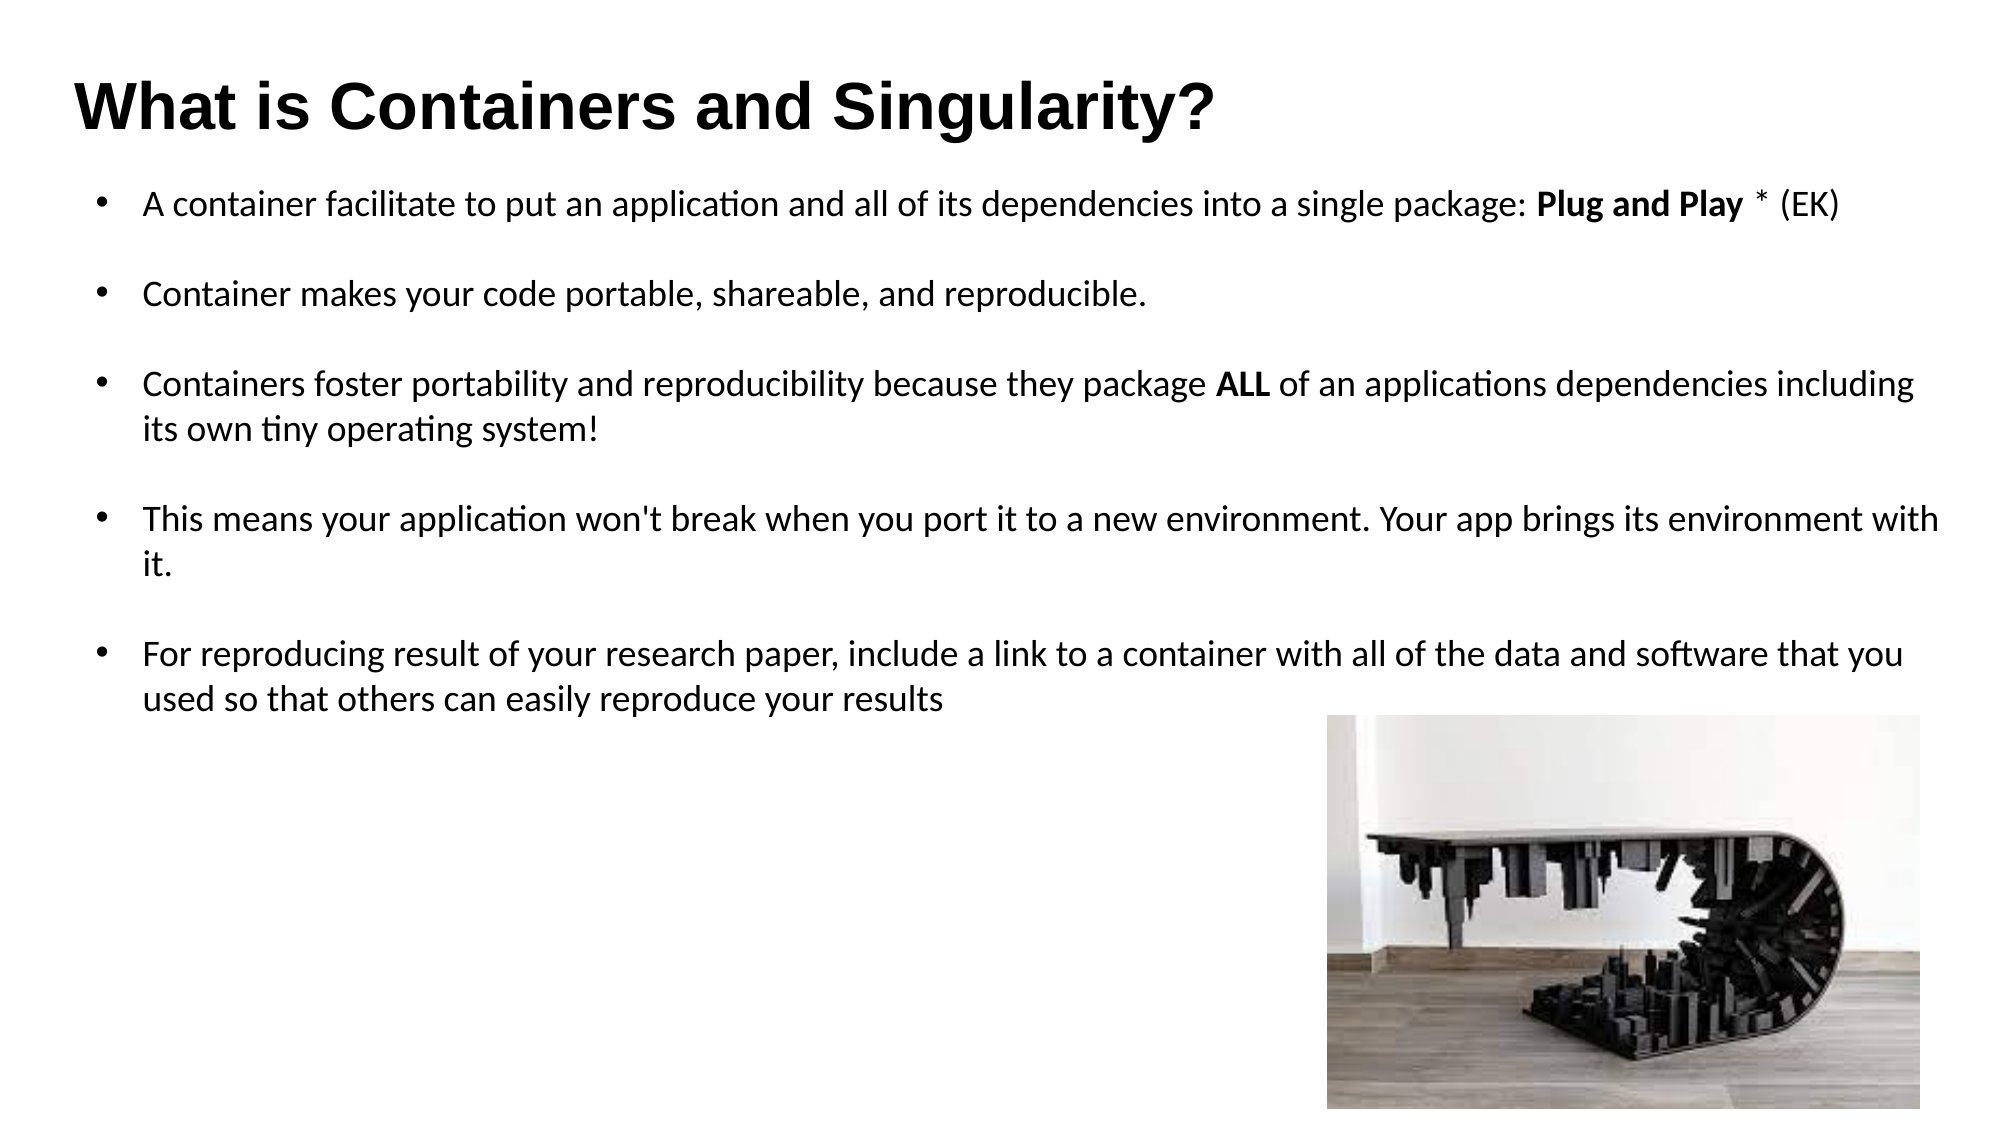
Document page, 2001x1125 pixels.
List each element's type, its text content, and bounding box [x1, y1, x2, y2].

text_box A container facilitate to put an application and all of its dependencies into a single package: Plug and Play * (EK) Container makes your code portable, shareable, and reproducible. Containers foster portability and reproducibility because they package ALL of an applications dependencies including its own tiny operating system! This means your application won't break when you port it to a new environment. Your app brings its environment with it. For reproducing result of your research paper, include a link to a container with all of the data and software that you used so that others can easily reproduce your results [80, 171, 1968, 772]
picture [1327, 715, 1920, 1110]
text_box What is Containers and Singularity? [59, 55, 1364, 216]
